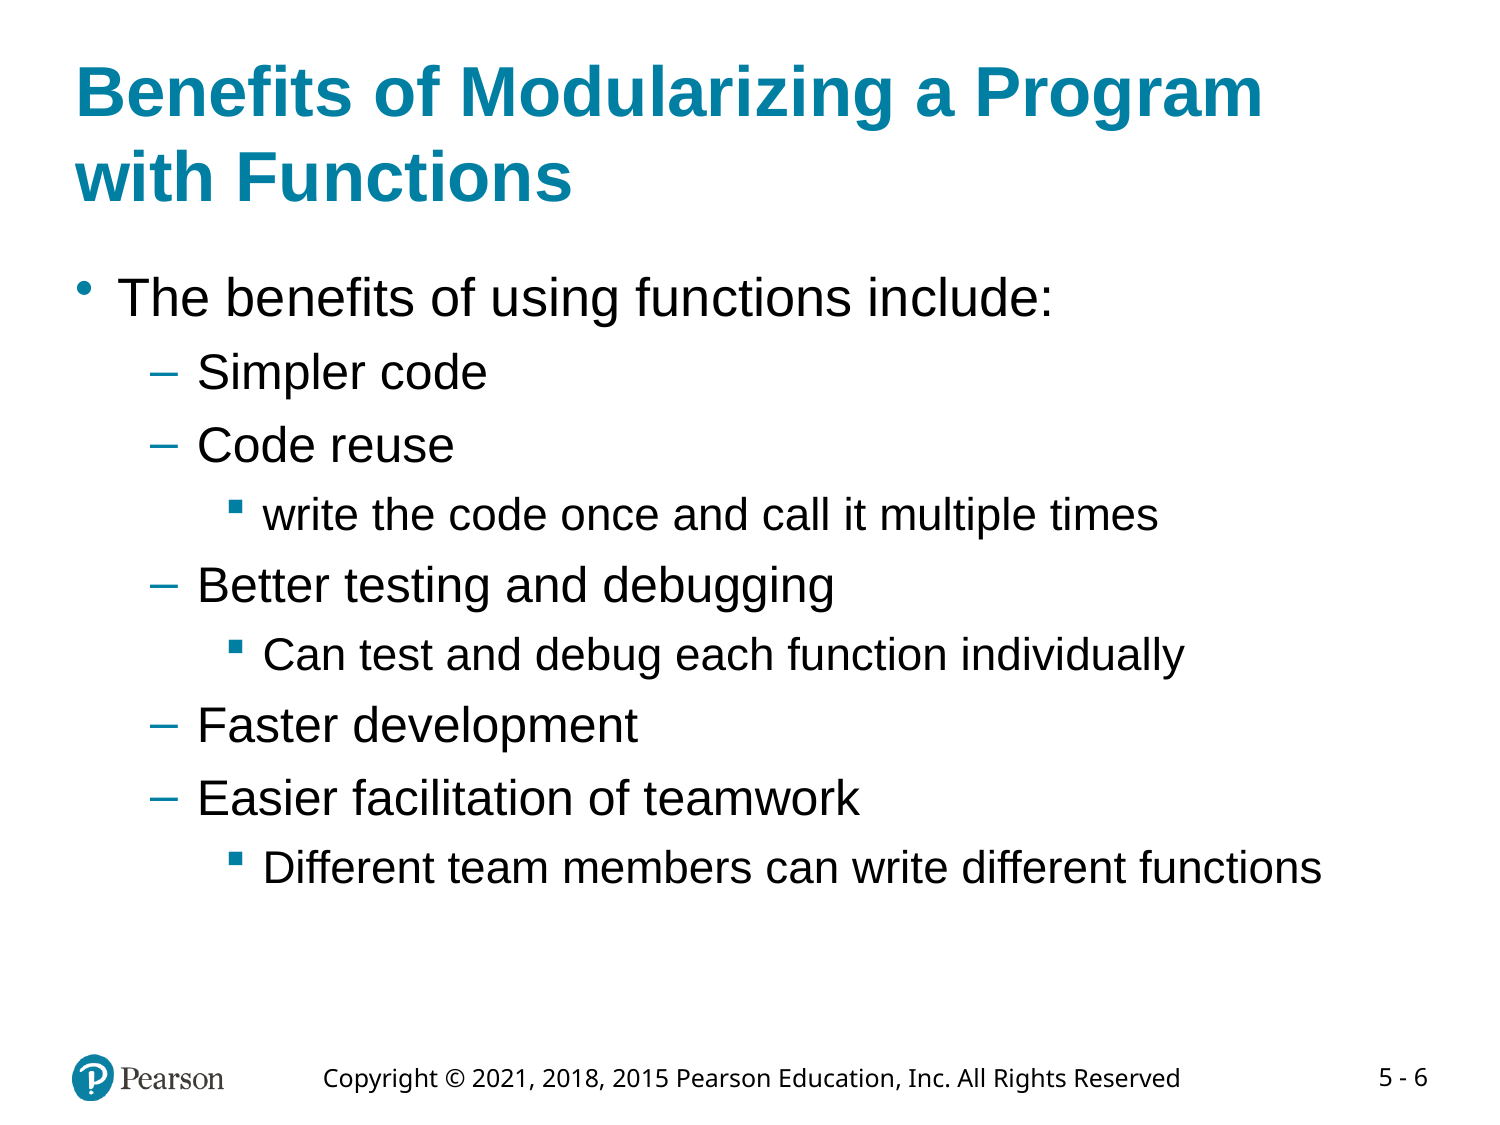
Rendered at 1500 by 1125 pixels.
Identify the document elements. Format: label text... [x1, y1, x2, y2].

title Benefits of Modularizing a Program with Functions [75, 35, 1425, 216]
picture [81, 1064, 107, 1089]
picture [72, 1054, 89, 1072]
picture [99, 1054, 224, 1101]
picture [72, 1087, 83, 1101]
list The benefits of using functions include: Simpler code Code reuse write the code once and call it multiple times Better testing and debugging Can test and debug each function individually Faster development Easier facilitation of teamwork Different team members can write different functions [75, 262, 1425, 1005]
